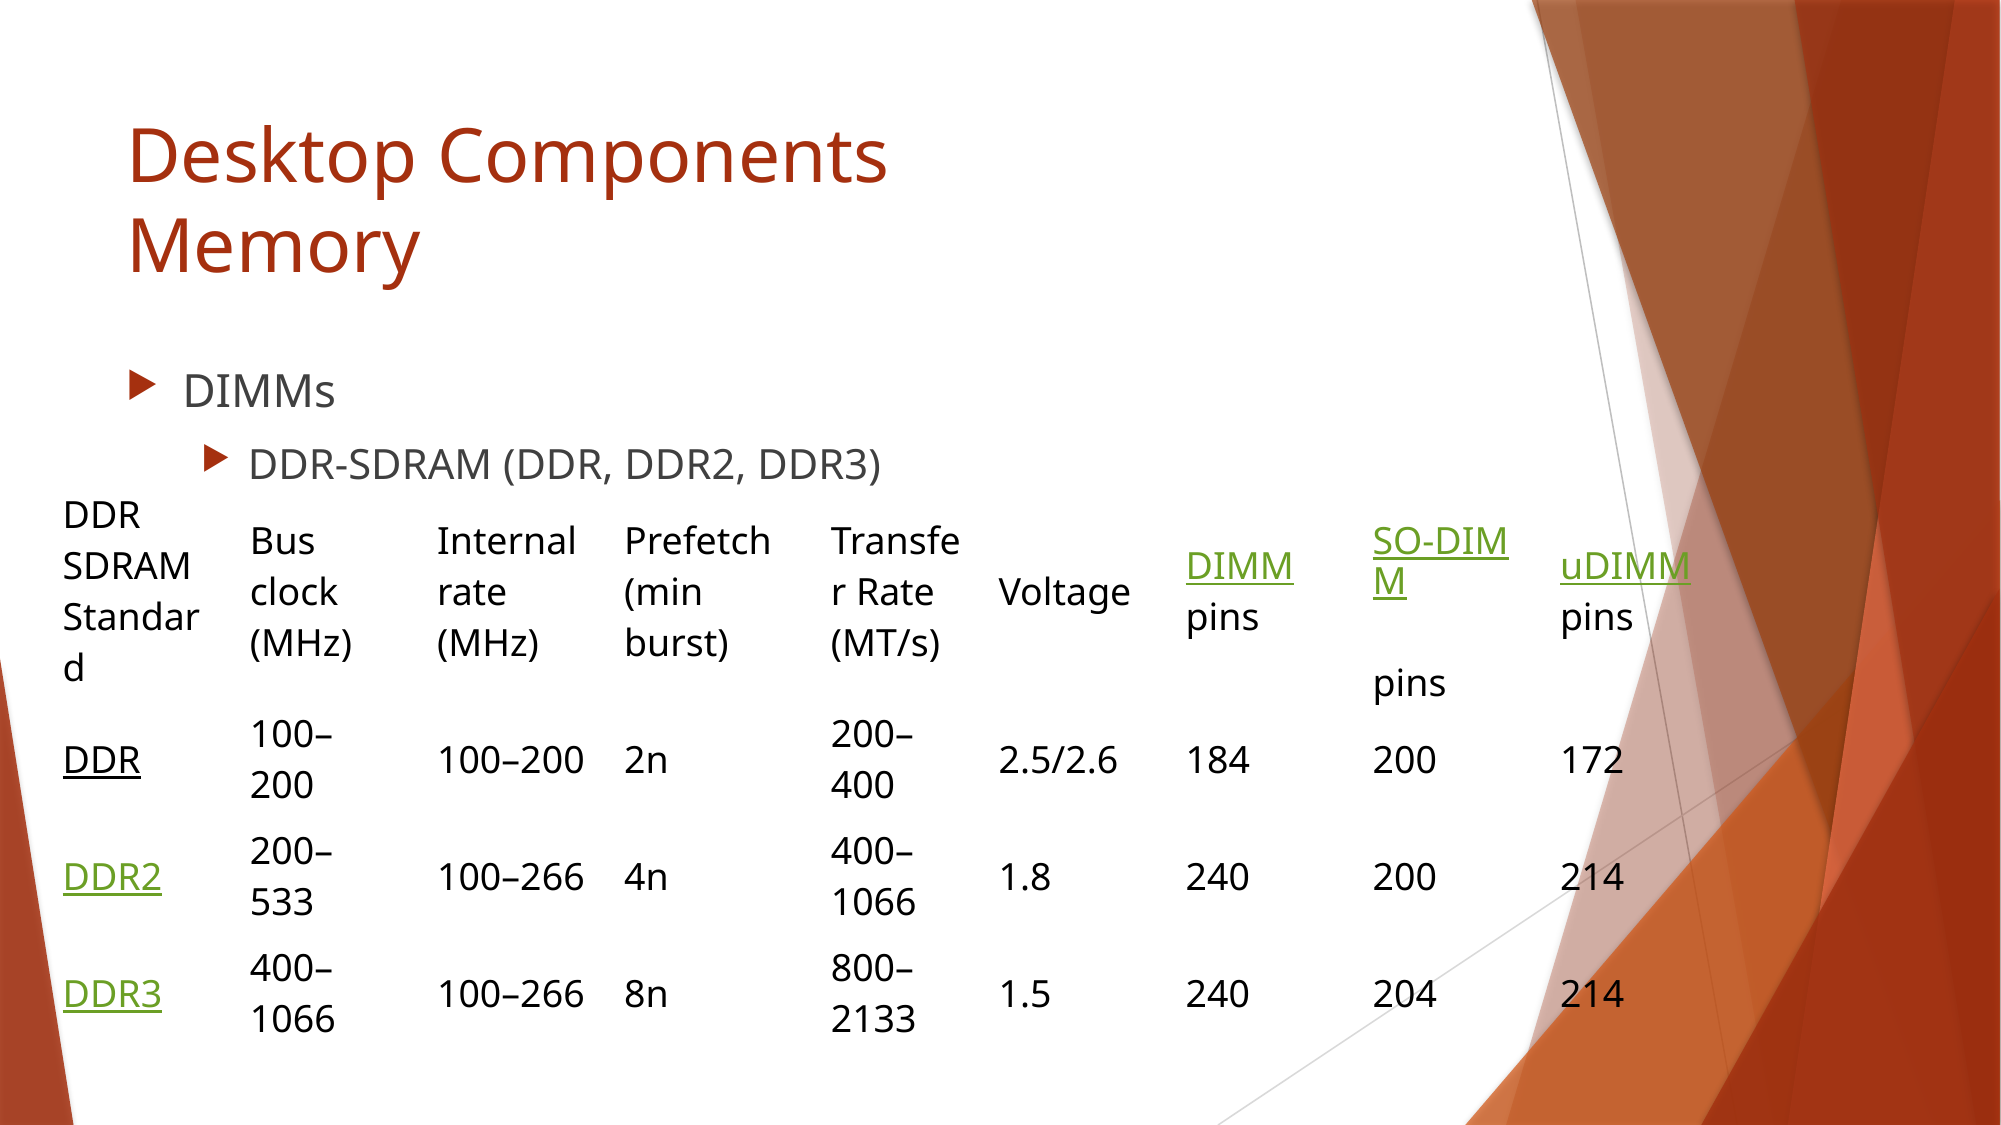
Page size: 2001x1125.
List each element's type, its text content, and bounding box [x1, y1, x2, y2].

table_header DDR SDRAM Standard [48, 481, 235, 700]
table_header SO-DIMM pins [1358, 481, 1545, 700]
table_cell 400–1066 [235, 934, 422, 1052]
table_cell 100–266 [422, 934, 609, 1052]
table_header Internal rate (MHz) [422, 481, 609, 700]
table_cell 214 [1545, 934, 1732, 1052]
table_cell 2.5/2.6 [984, 700, 1171, 817]
table_cell 200 [1358, 700, 1545, 817]
table_cell 204 [1358, 934, 1545, 1052]
table_cell 1.8 [984, 817, 1171, 934]
table_cell DDR2 [48, 817, 235, 934]
table_cell 4n [609, 817, 816, 934]
table_header Transfer Rate (MT/s) [816, 481, 984, 700]
title Desktop Components Memory [111, 99, 1522, 317]
table_cell 240 [1171, 817, 1358, 934]
table_cell 8n [609, 934, 816, 1052]
table_cell 1.5 [984, 934, 1171, 1052]
table_header Voltage [984, 481, 1171, 700]
table_cell 100–266 [422, 817, 609, 934]
table_cell 100–200 [235, 700, 422, 817]
table_cell 200–533 [235, 817, 422, 934]
table_cell 172 [1545, 700, 1732, 817]
table_cell 800–2133 [816, 934, 984, 1052]
table_cell DDR3 [48, 934, 235, 1052]
table_cell 214 [1545, 817, 1732, 934]
list DIMMs DDR-SDRAM (DDR, DDR2, DDR3) [111, 354, 1522, 481]
table_cell 200 [1358, 817, 1545, 934]
table_cell 400–1066 [816, 817, 984, 934]
table_cell 200–400 [816, 700, 984, 817]
table_header Bus clock (MHz) [235, 481, 422, 700]
table_cell 240 [1171, 934, 1358, 1052]
table_header DIMM pins [1171, 481, 1358, 700]
table_header uDIMM pins [1545, 481, 1732, 700]
table_cell 2n [609, 700, 816, 817]
table_cell 184 [1171, 700, 1358, 817]
table_cell DDR [48, 700, 235, 817]
table_header Prefetch (min burst) [609, 481, 816, 700]
table_cell 100–200 [422, 700, 609, 817]
